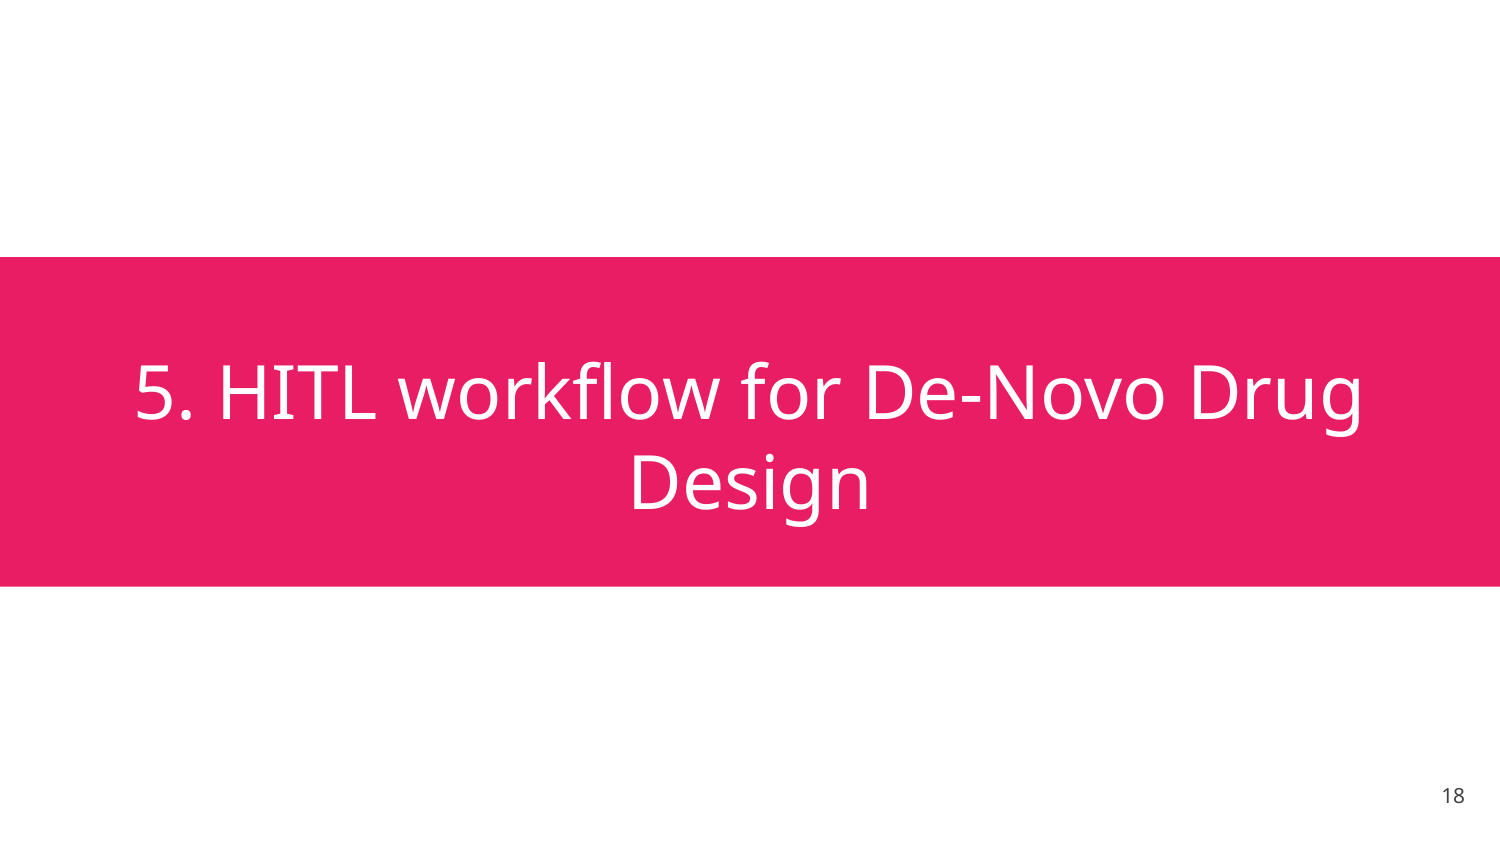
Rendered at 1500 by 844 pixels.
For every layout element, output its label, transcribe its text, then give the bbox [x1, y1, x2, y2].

title 5. HITL workflow for De-Novo Drug Design [70, 309, 1430, 559]
slide_number 18 [1389, 764, 1480, 830]
